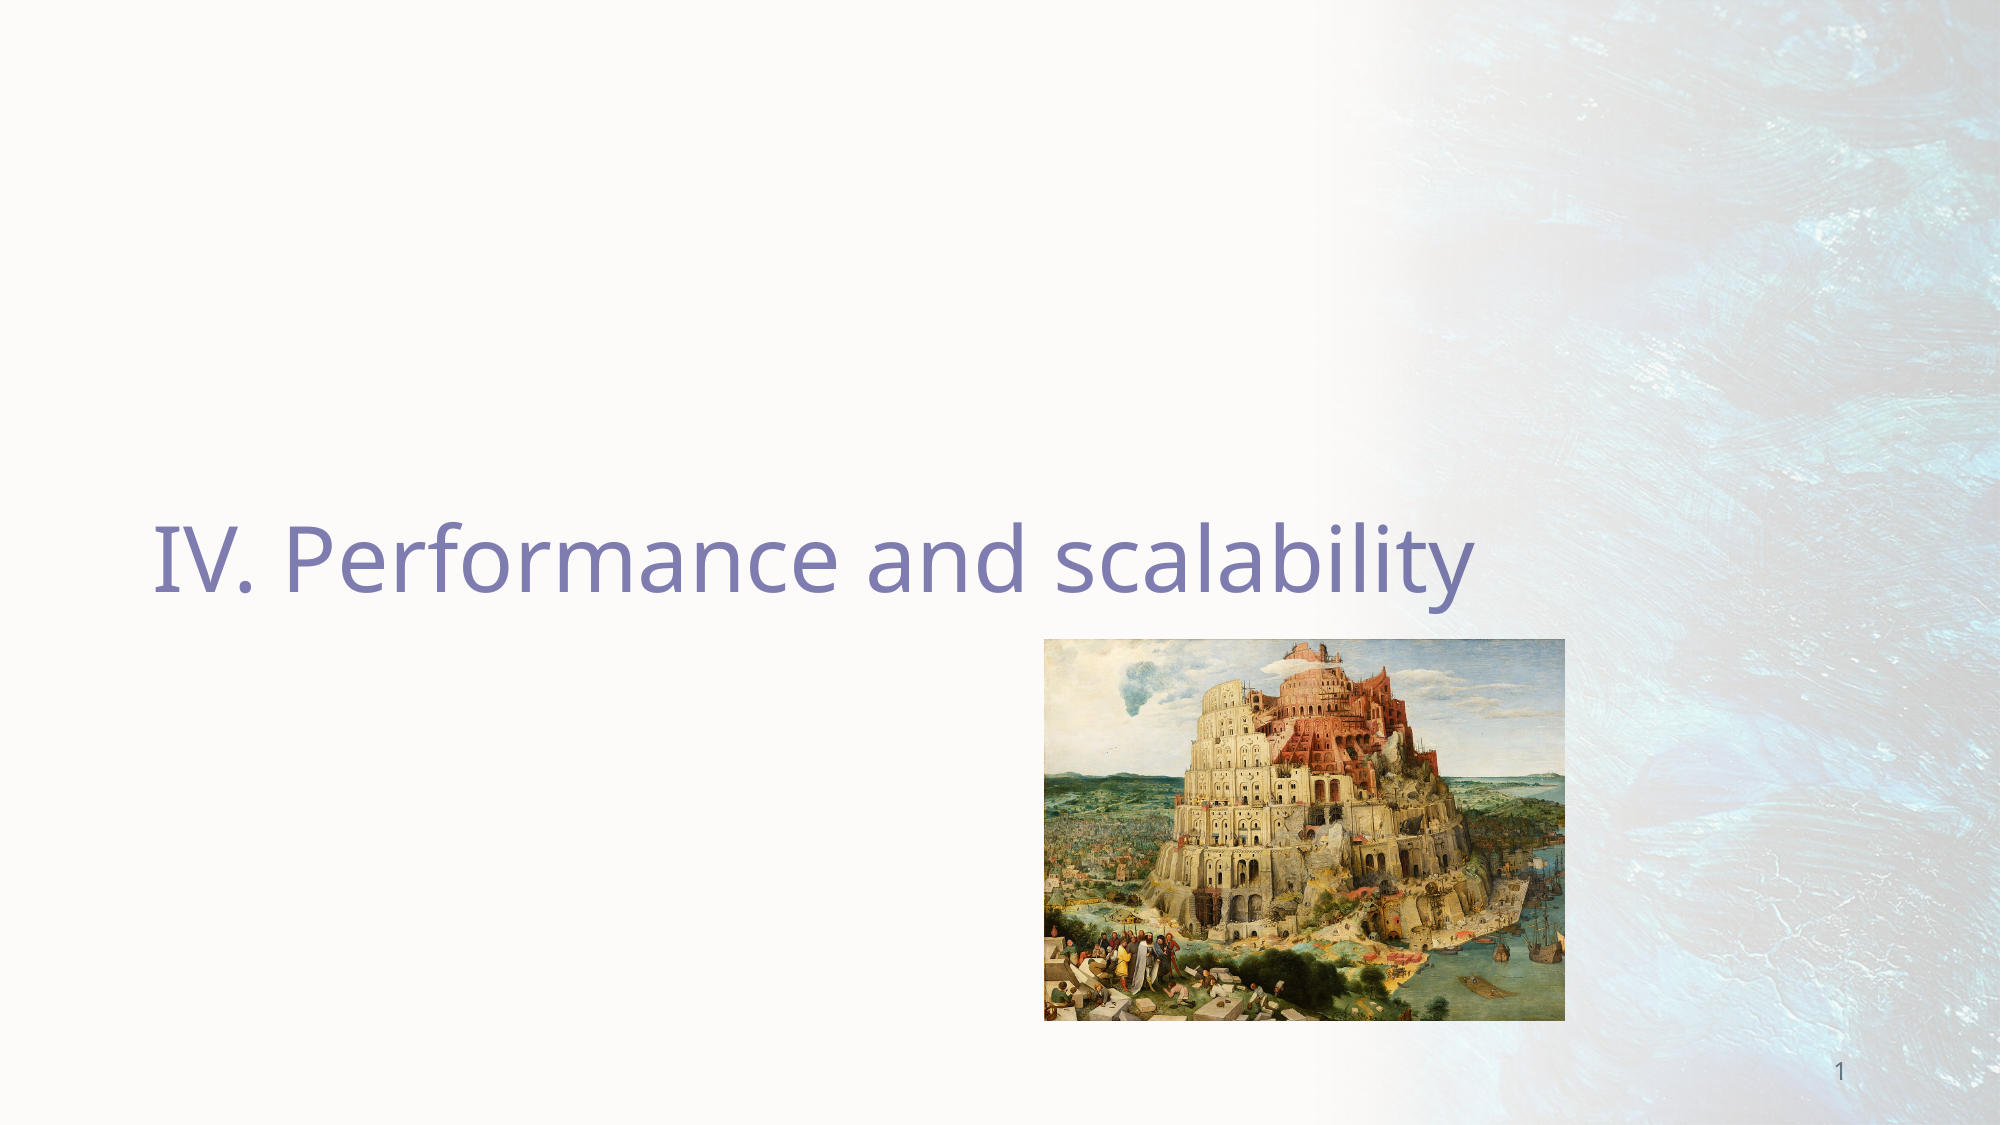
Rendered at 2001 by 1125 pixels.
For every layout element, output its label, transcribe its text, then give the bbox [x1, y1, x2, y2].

title IV. Performance and scalability [137, 453, 1286, 672]
picture [1043, 0, 2000, 1125]
